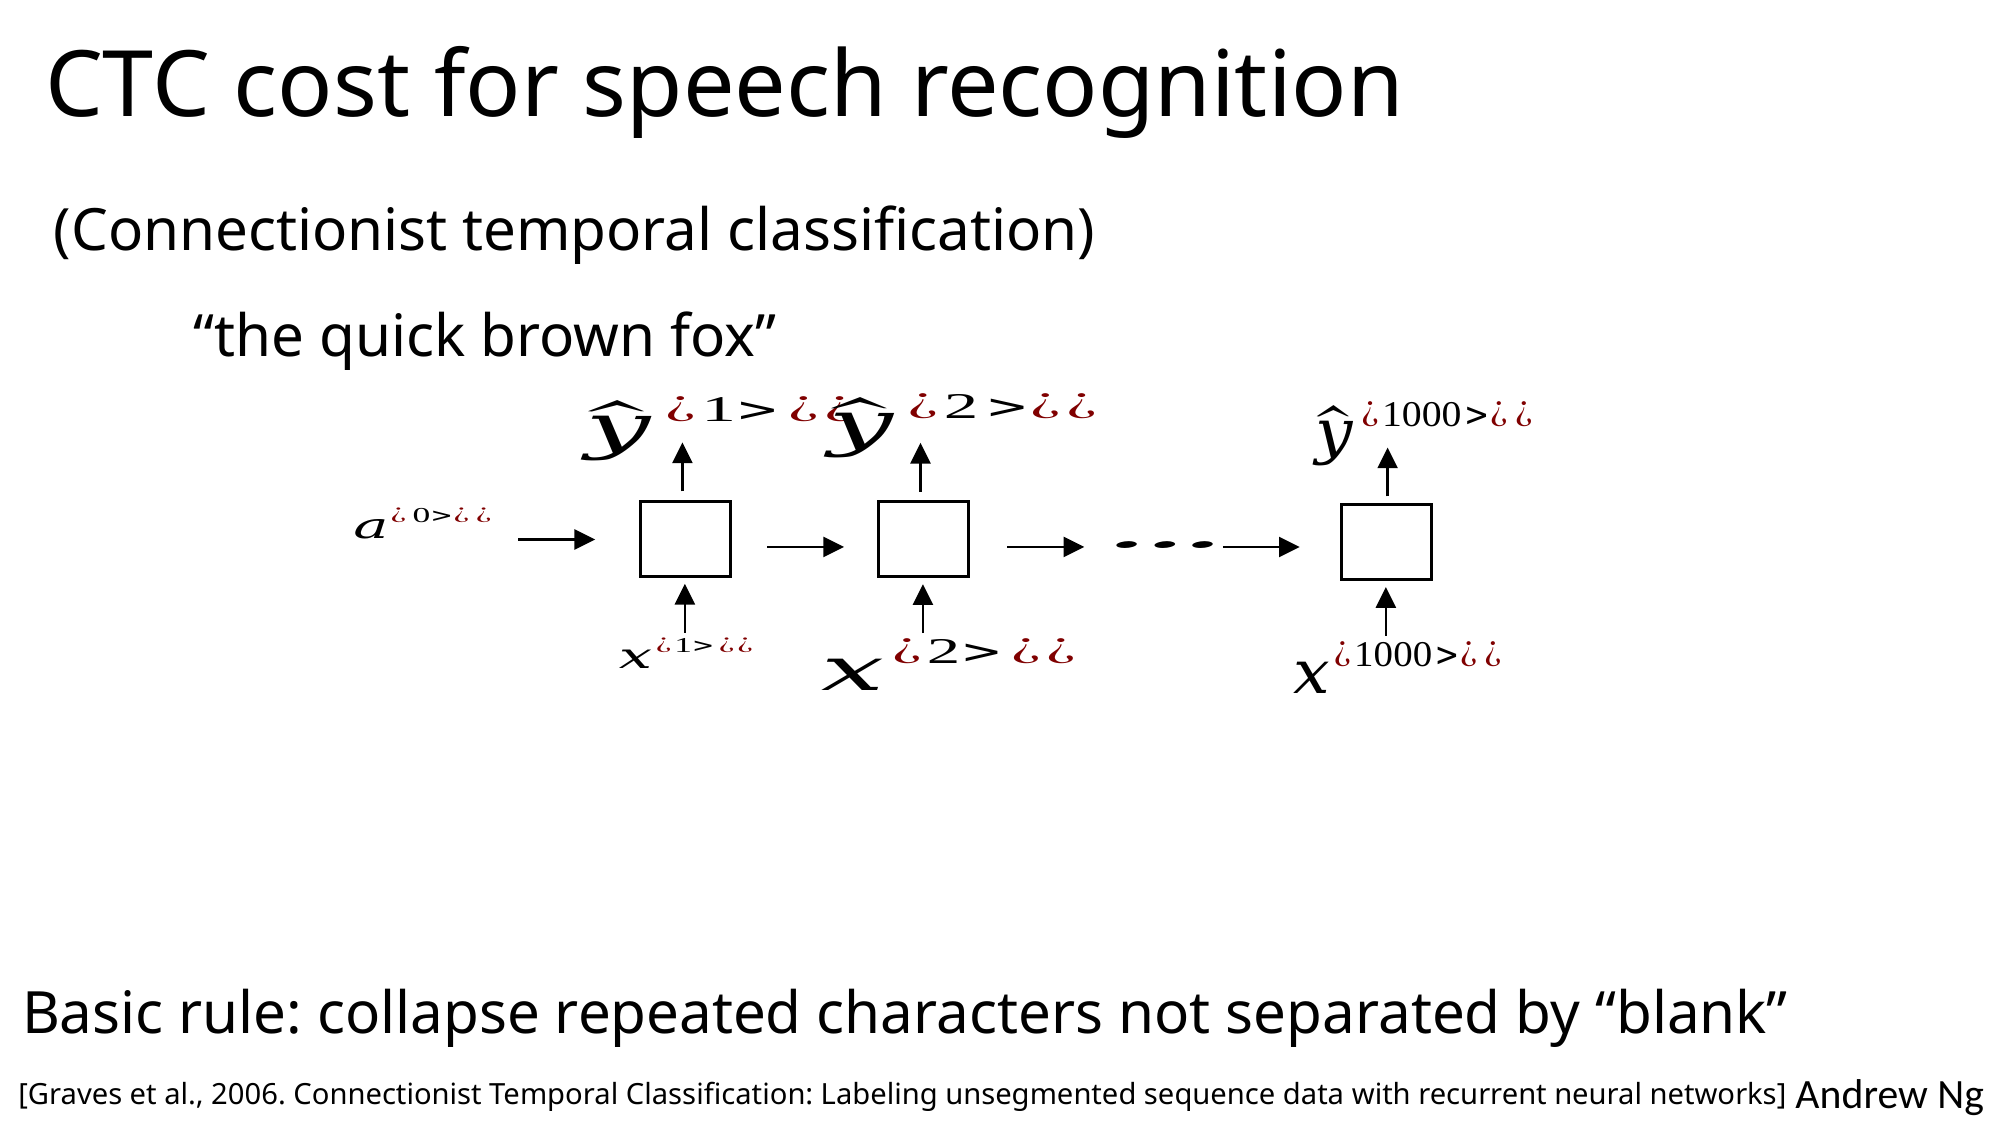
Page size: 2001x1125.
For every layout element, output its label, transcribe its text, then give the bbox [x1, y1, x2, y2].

title CTC cost for speech recognition [30, 29, 2000, 248]
text_box “the quick brown fox” [178, 290, 792, 376]
text_box (Connectionist temporal classification) [39, 185, 1111, 270]
text_box Basic rule: collapse repeated characters not separated by “blank” [7, 968, 1804, 1053]
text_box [353, 384, 1534, 709]
text_box [Graves et al., 2006. Connectionist Temporal Classification: Labeling unsegmented sequence data with recurrent neural networks] [3, 1067, 1803, 1125]
